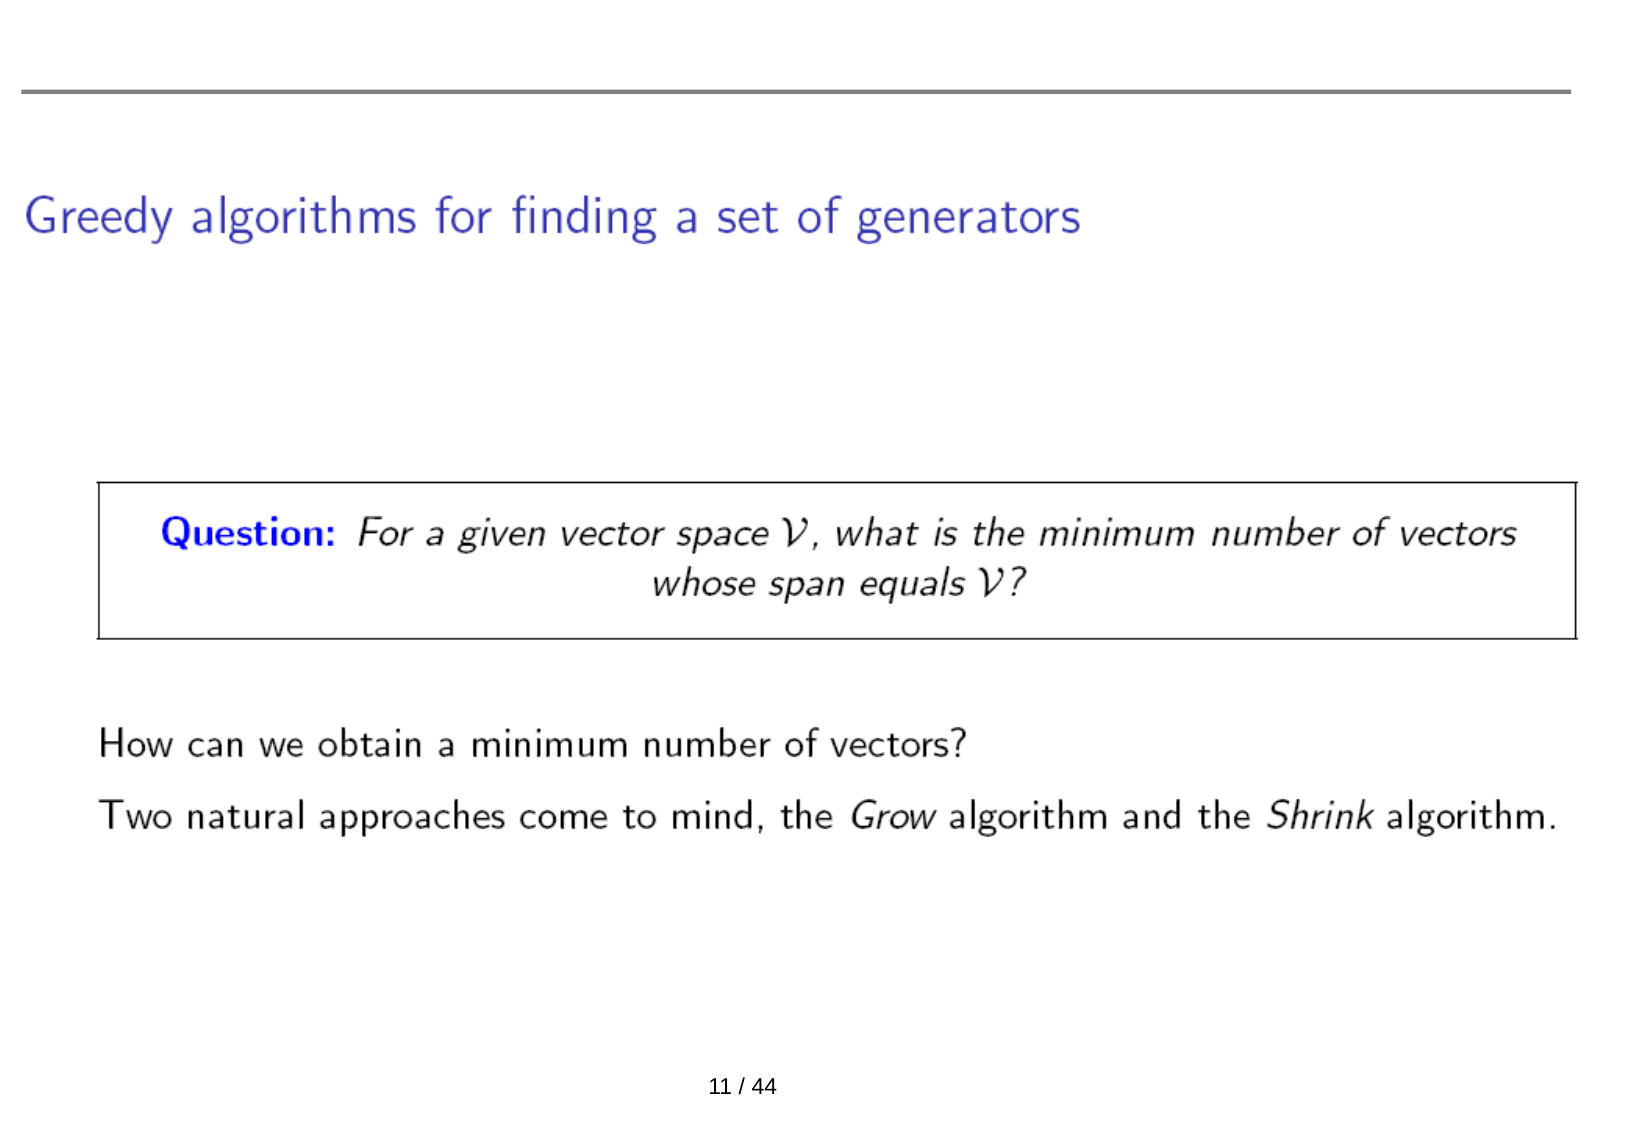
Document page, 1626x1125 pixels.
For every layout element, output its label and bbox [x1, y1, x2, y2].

picture [0, 177, 1625, 948]
